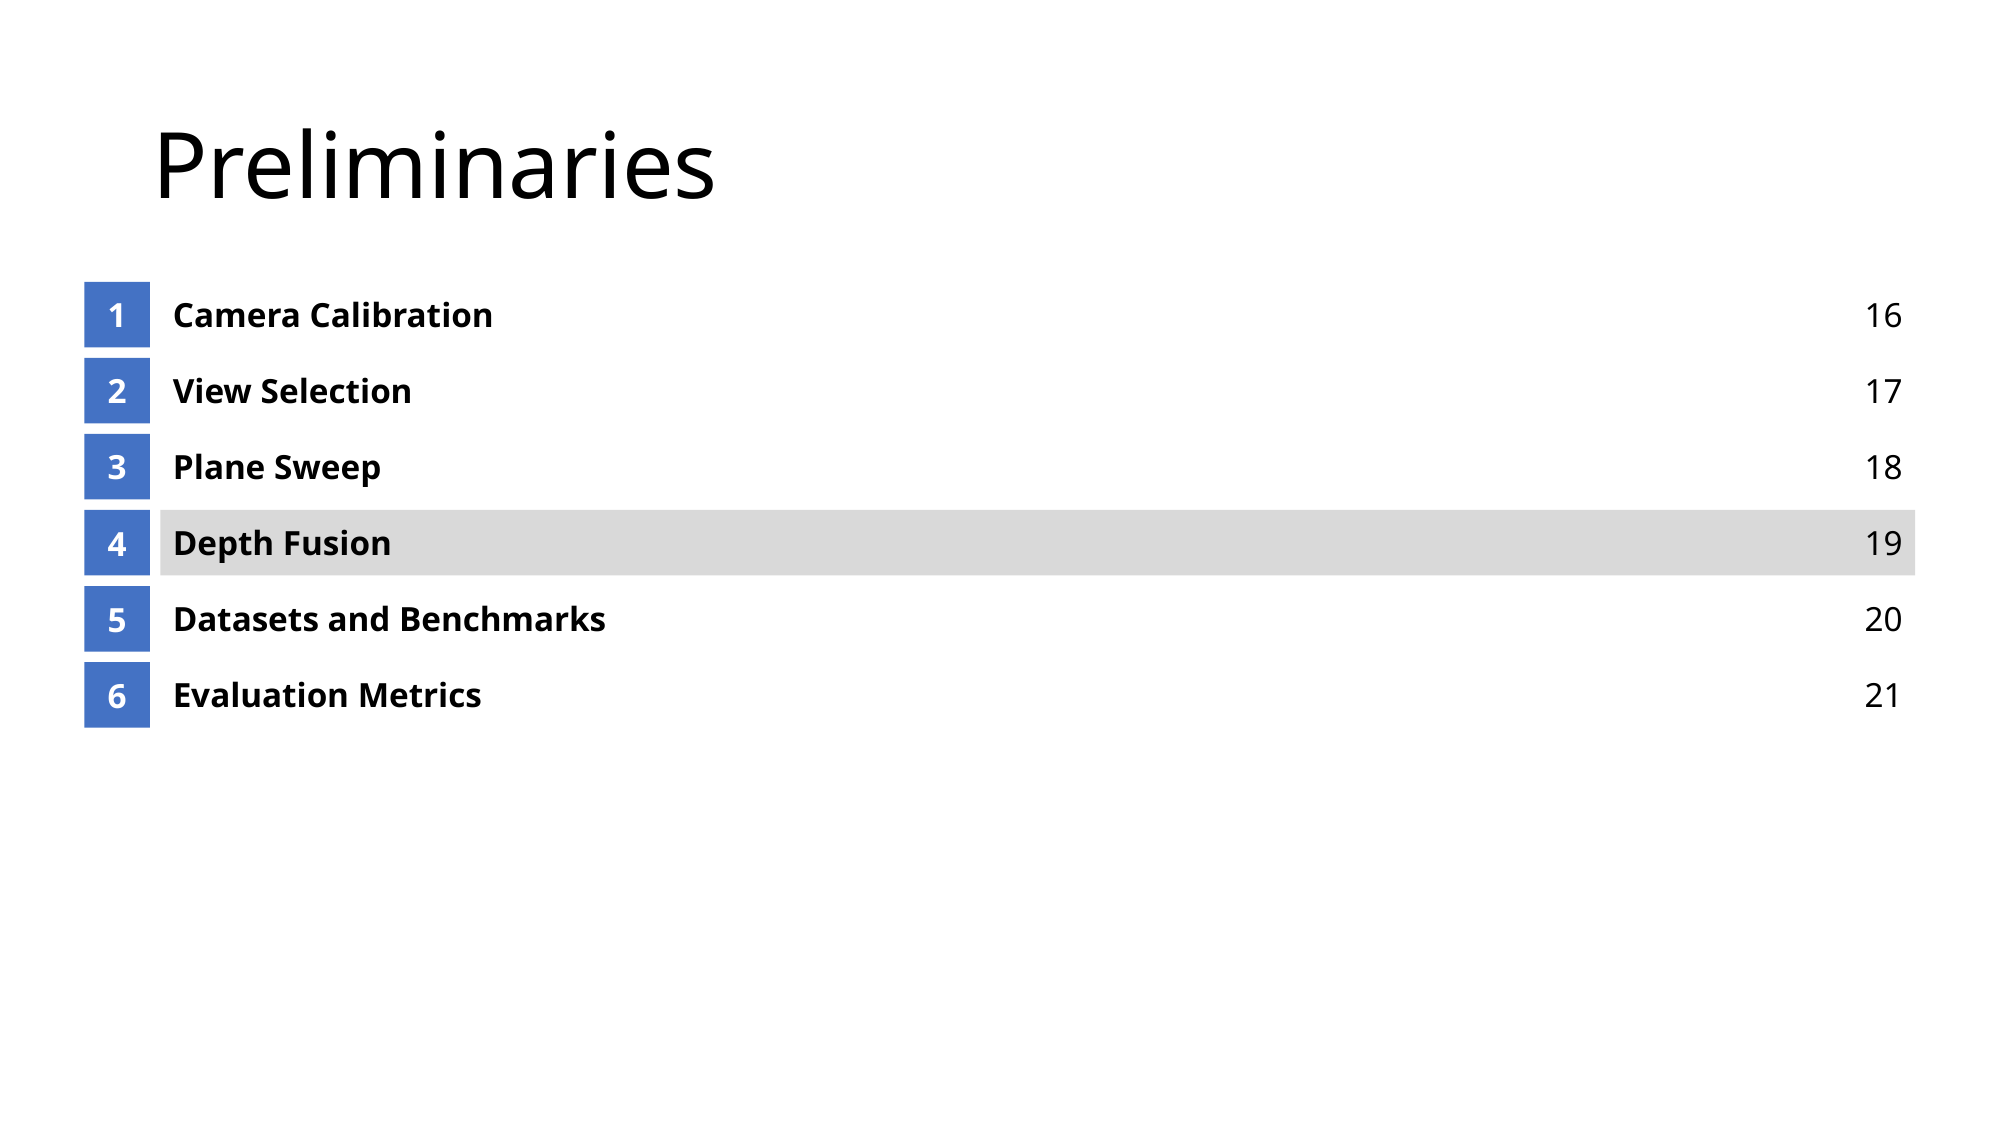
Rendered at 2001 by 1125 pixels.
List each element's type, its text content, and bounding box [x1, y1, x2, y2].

text_box Camera Calibration [159, 281, 566, 348]
text_box 3 [83, 433, 151, 500]
text_box Datasets and Benchmarks [159, 585, 566, 653]
text_box 16 [1884, 281, 1904, 348]
text_box Plane Sweep [159, 433, 566, 500]
text_box Evaluation Metrics [159, 661, 566, 729]
text_box 2 [83, 357, 151, 424]
text_box 6 [83, 661, 151, 729]
text_box 21 [1884, 661, 1904, 729]
text_box [566, 509, 1884, 577]
text_box View Selection [159, 357, 566, 424]
text_box 4 [83, 509, 151, 577]
title Preliminaries [137, 59, 1863, 278]
text_box 19 [1884, 509, 1904, 577]
text_box [1904, 509, 1916, 577]
text_box 17 [1884, 357, 1904, 424]
text_box 5 [83, 585, 151, 653]
text_box 1 [83, 281, 151, 348]
text_box 18 [1884, 433, 1904, 500]
text_box Depth Fusion [159, 509, 566, 577]
text_box 20 [1884, 585, 1904, 653]
